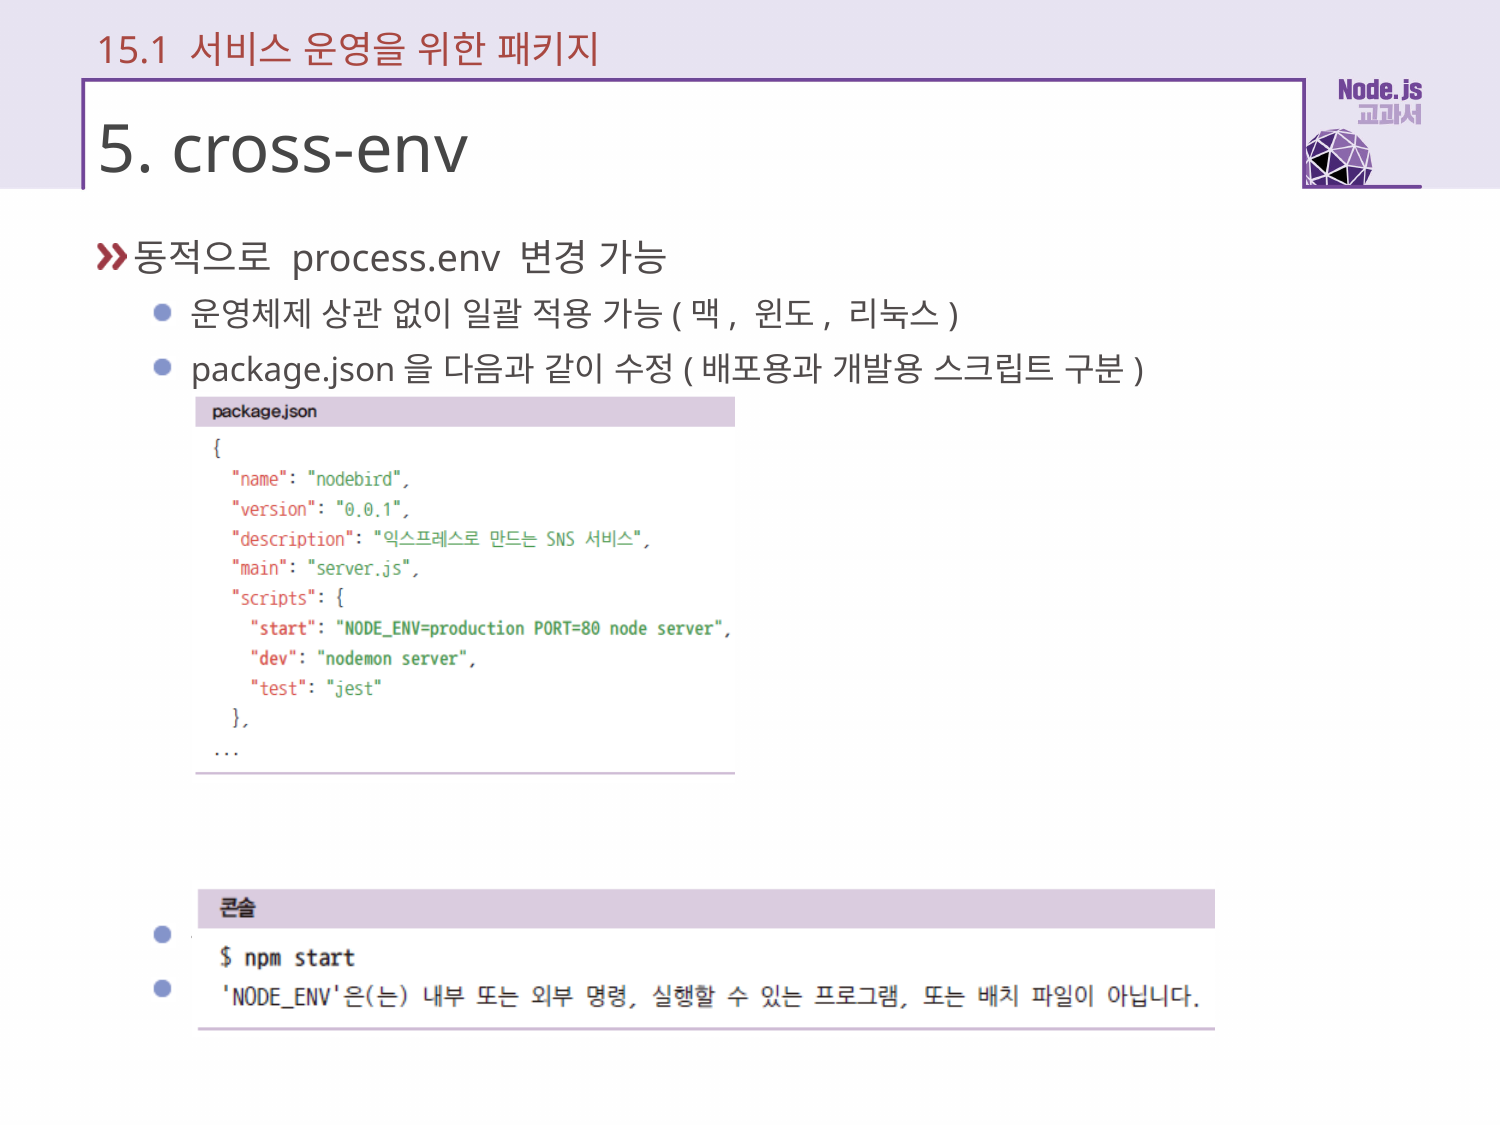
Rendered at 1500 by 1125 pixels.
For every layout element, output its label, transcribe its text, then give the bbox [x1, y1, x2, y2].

list 동적으로 process.env 변경 가능 운영체제 상관 없이 일괄 적용 가능(맥, 윈도, 리눅스) package.json을 다음과 같이 수정(배포용과 개발용 스크립트 구분) 문제점: 윈도에서는 NODE_ENV를 위와 같이 설정할 수 없음 이 때 cross-env가 필요 [81, 222, 1412, 1037]
text_box 15.1 서비스 운영을 위한 패키지 [81, 14, 807, 62]
title 5. cross-env [82, 61, 1413, 193]
picture [0, 0, 1500, 1125]
